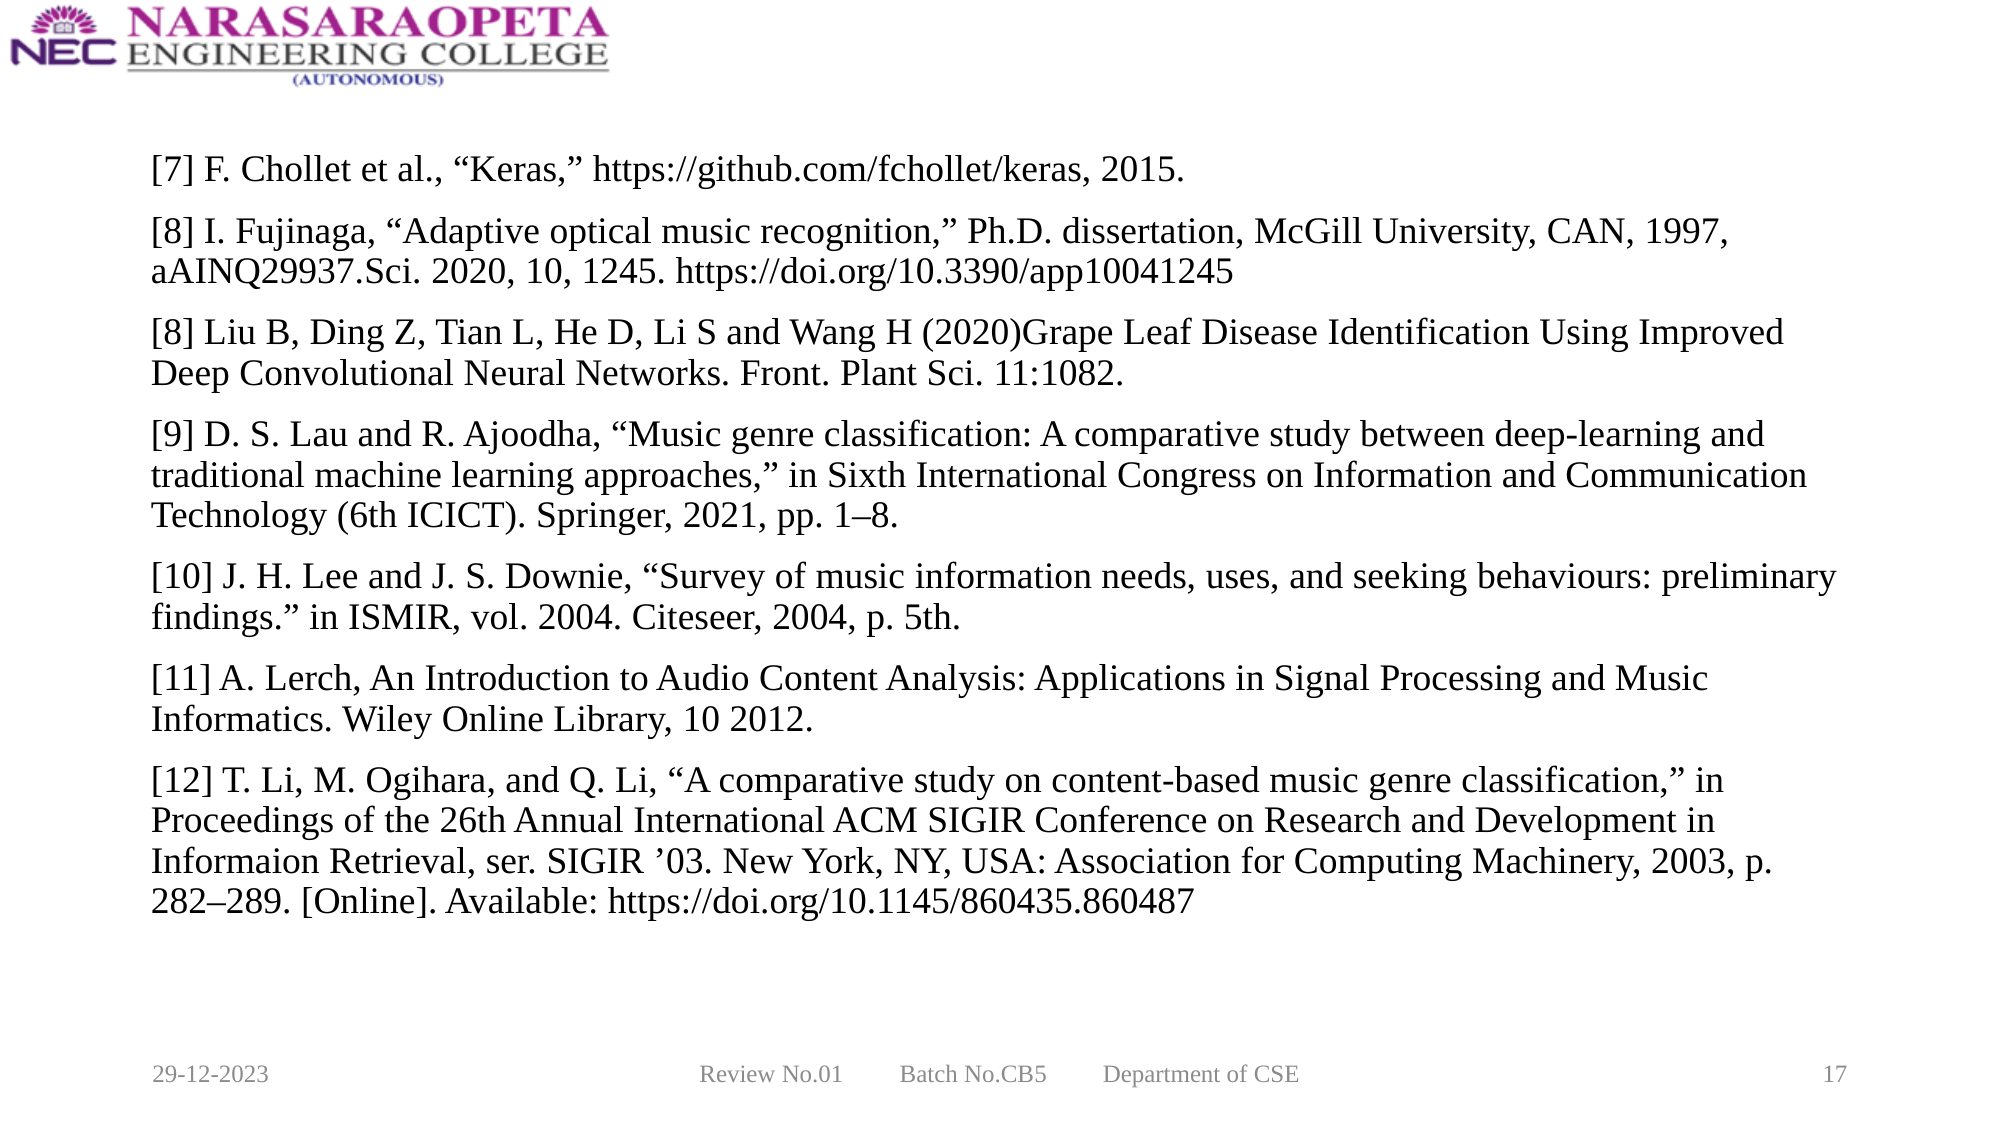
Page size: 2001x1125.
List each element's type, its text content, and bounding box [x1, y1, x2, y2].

list [7] F. Chollet et al., “Keras,” https://github.com/fchollet/keras, 2015. [8] I. Fujinaga, “Adaptive optical music recognition,” Ph.D. dissertation, McGill University, CAN, 1997, aAINQ29937.Sci. 2020, 10, 1245. https://doi.org/10.3390/app10041245 [8] Liu B, Ding Z, Tian L, He D, Li S and Wang H (2020)Grape Leaf Disease Identification Using Improved Deep Convolutional Neural Networks. Front. Plant Sci. 11:1082. [9] D. S. Lau and R. Ajoodha, “Music genre classification: A comparative study between deep-learning and traditional machine learning approaches,” in Sixth International Congress on Information and Communication Technology (6th ICICT). Springer, 2021, pp. 1–8. [10] J. H. Lee and J. S. Downie, “Survey of music information needs, uses, and seeking behaviours: preliminary findings.” in ISMIR, vol. 2004. Citeseer, 2004, p. 5th. [11] A. Lerch, An Introduction to Audio Content Analysis: Applications in Signal Processing and Music Informatics. Wiley Online Library, 10 2012. [12] T. Li, M. Ogihara, and Q. Li, “A comparative study on content-based music genre classification,” in Proceedings of the 26th Annual International ACM SIGIR Conference on Research and Development in Informaion Retrieval, ser. SIGIR ’03. New York, NY, USA: Association for Computing Machinery, 2003, p. 282–289. [Online]. Available: https://doi.org/10.1145/860435.860487 [135, 141, 1859, 1010]
picture [0, 0, 1280, 719]
slide_number 17 [1412, 1042, 1863, 1103]
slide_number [137, 1042, 588, 1103]
footer Review No.01 Batch No.CB5 Department of CSE [662, 1042, 1338, 1103]
